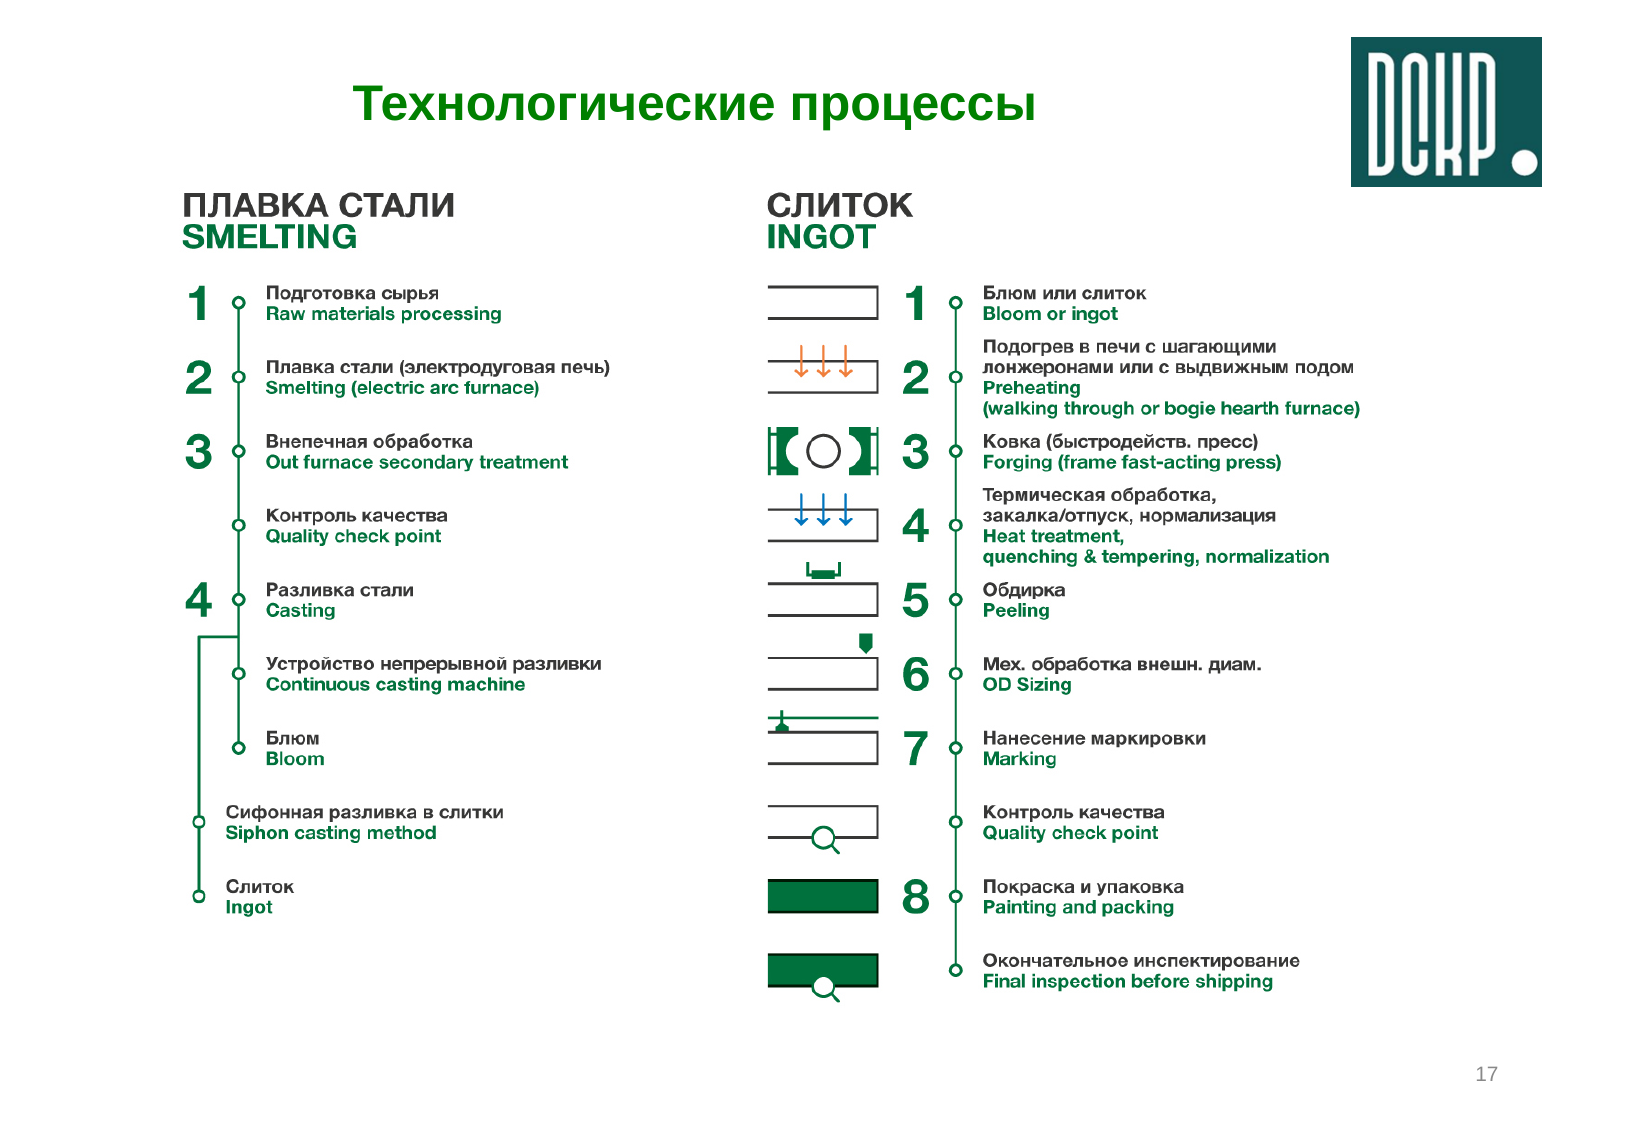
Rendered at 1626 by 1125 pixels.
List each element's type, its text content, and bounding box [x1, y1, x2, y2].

slide_number 17 [1147, 1042, 1514, 1103]
text_box Технологические процессы [40, 62, 1350, 138]
picture [105, 37, 1542, 1081]
